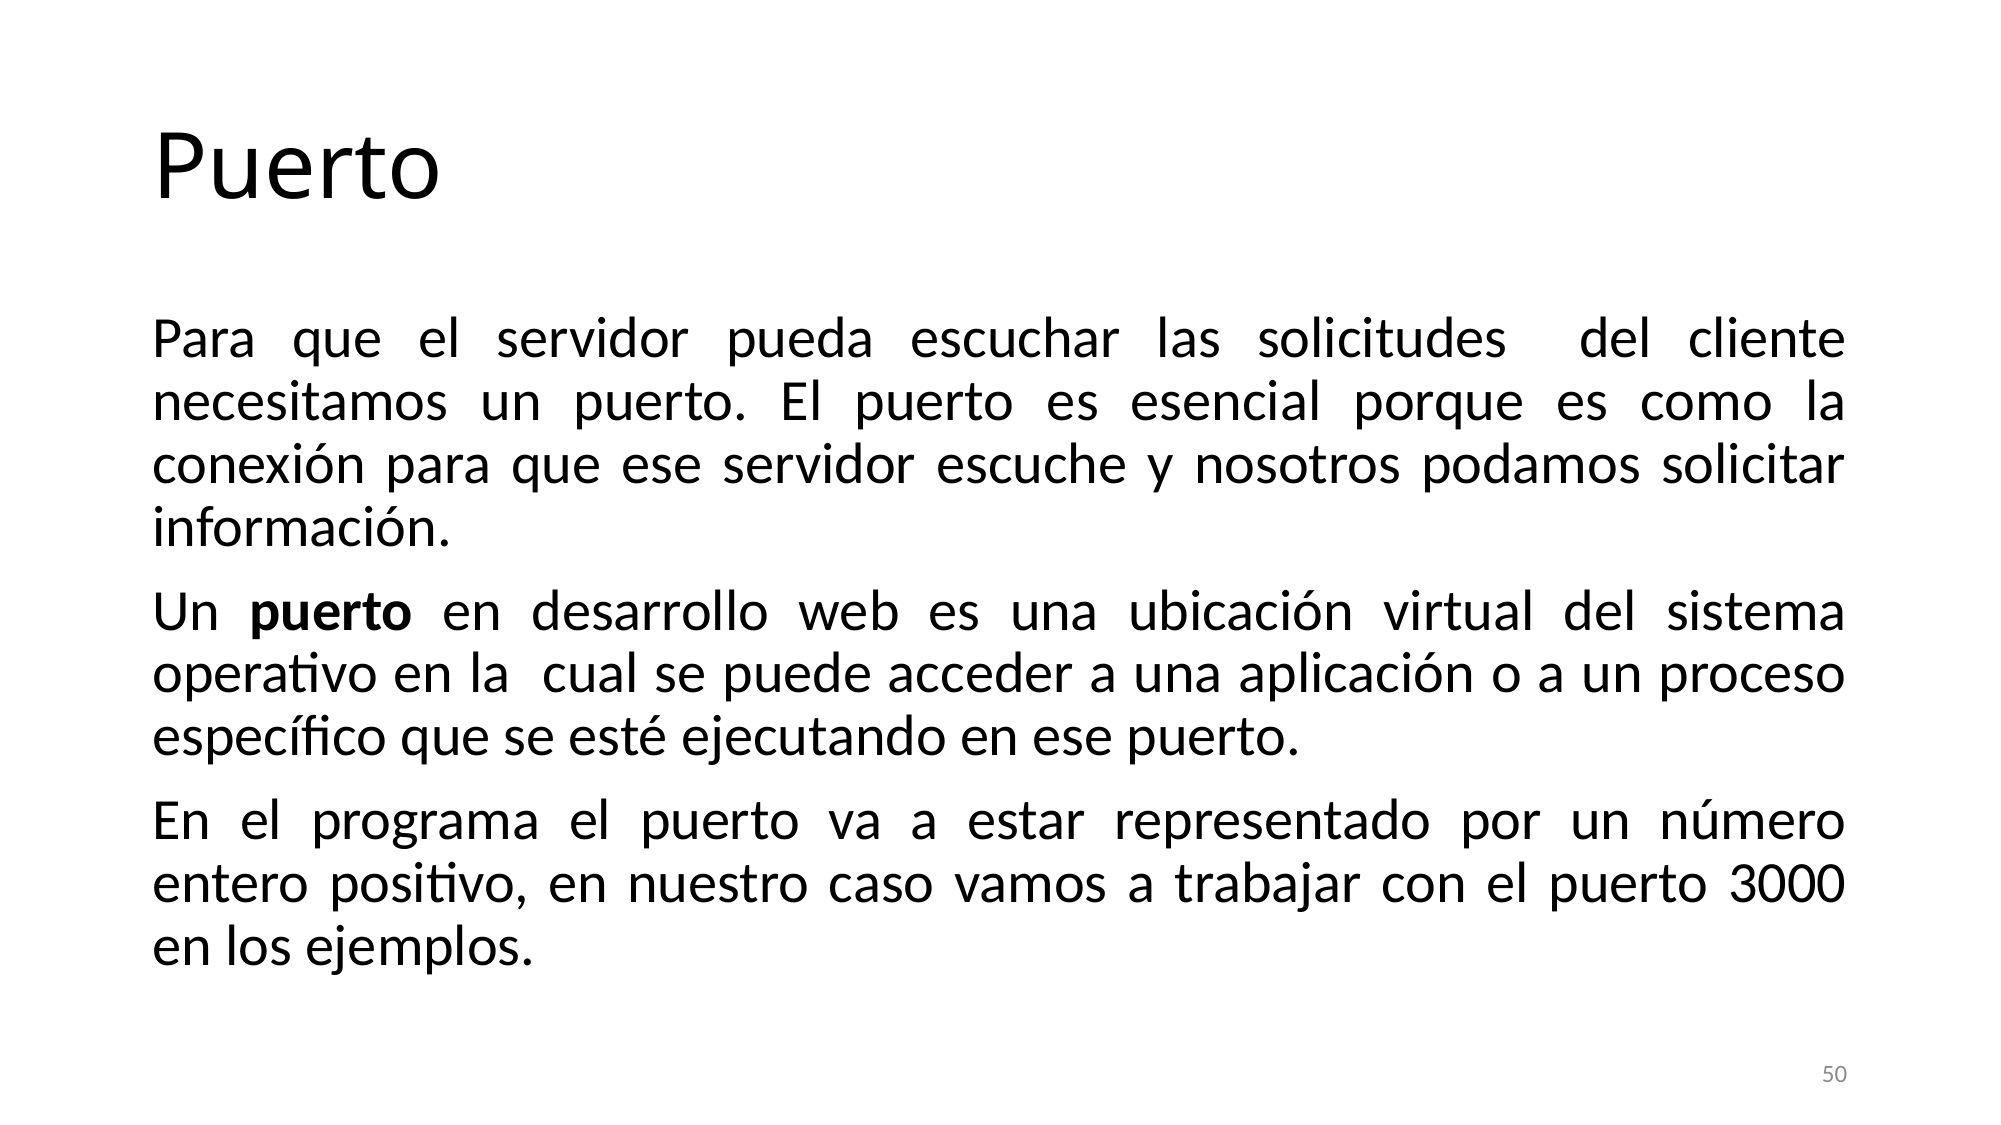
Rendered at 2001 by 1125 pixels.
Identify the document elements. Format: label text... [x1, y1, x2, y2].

slide_number 50 [1412, 1042, 1863, 1103]
list Para que el servidor pueda escuchar las solicitudes del cliente necesitamos un puerto. El puerto es esencial porque es como la conexión para que ese servidor escuche y nosotros podamos solicitar información. Un puerto en desarrollo web es una ubicación virtual del sistema operativo en la cual se puede acceder a una aplicación o a un proceso específico que se esté ejecutando en ese puerto. En el programa el puerto va a estar representado por un número entero positivo, en nuestro caso vamos a trabajar con el puerto 3000 en los ejemplos. [137, 299, 1863, 1014]
title Puerto [137, 59, 1863, 278]
